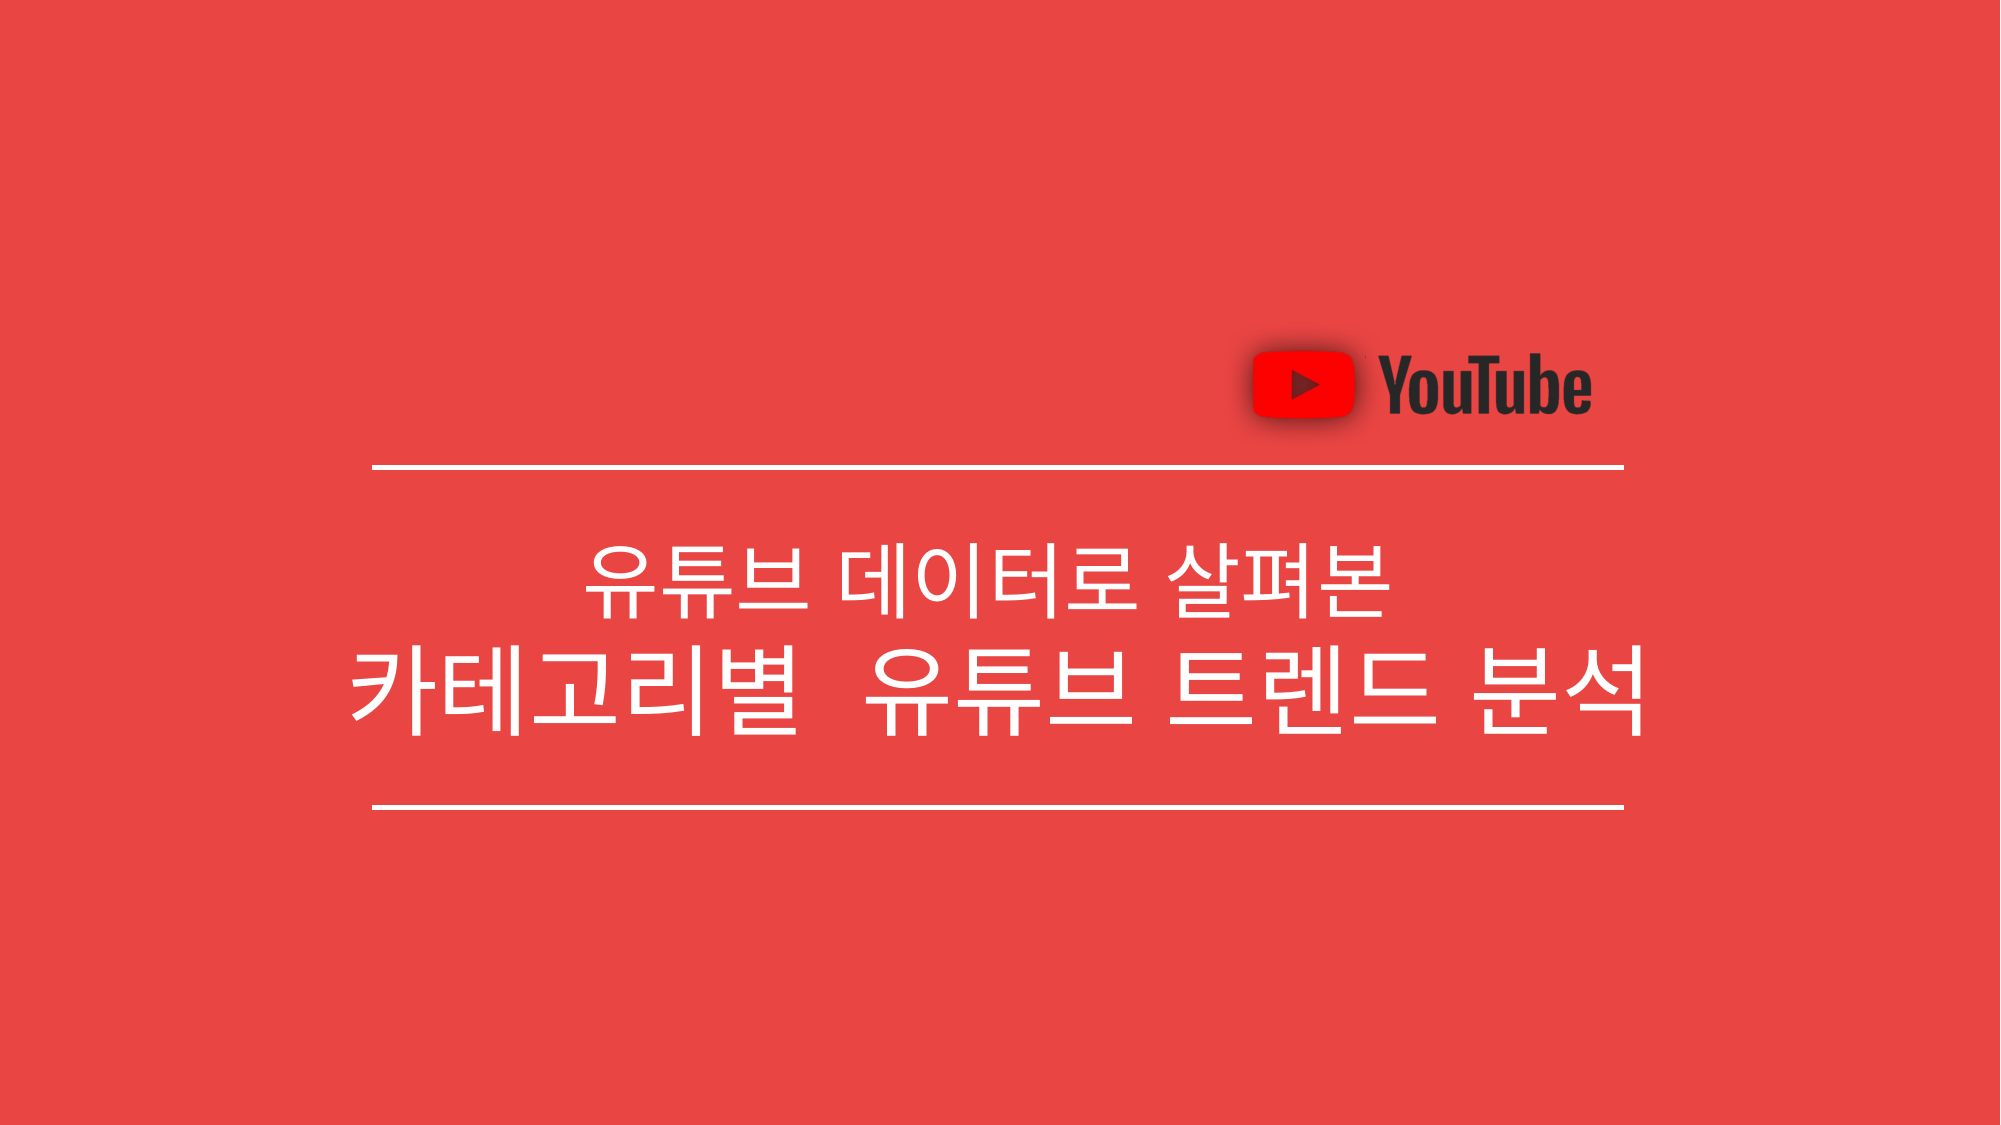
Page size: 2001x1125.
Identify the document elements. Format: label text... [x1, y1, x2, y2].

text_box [1213, 317, 1628, 456]
text_box 유튜브 데이터로 살펴본 카테고리별 유튜브 트렌드 분석 [314, 521, 1686, 791]
